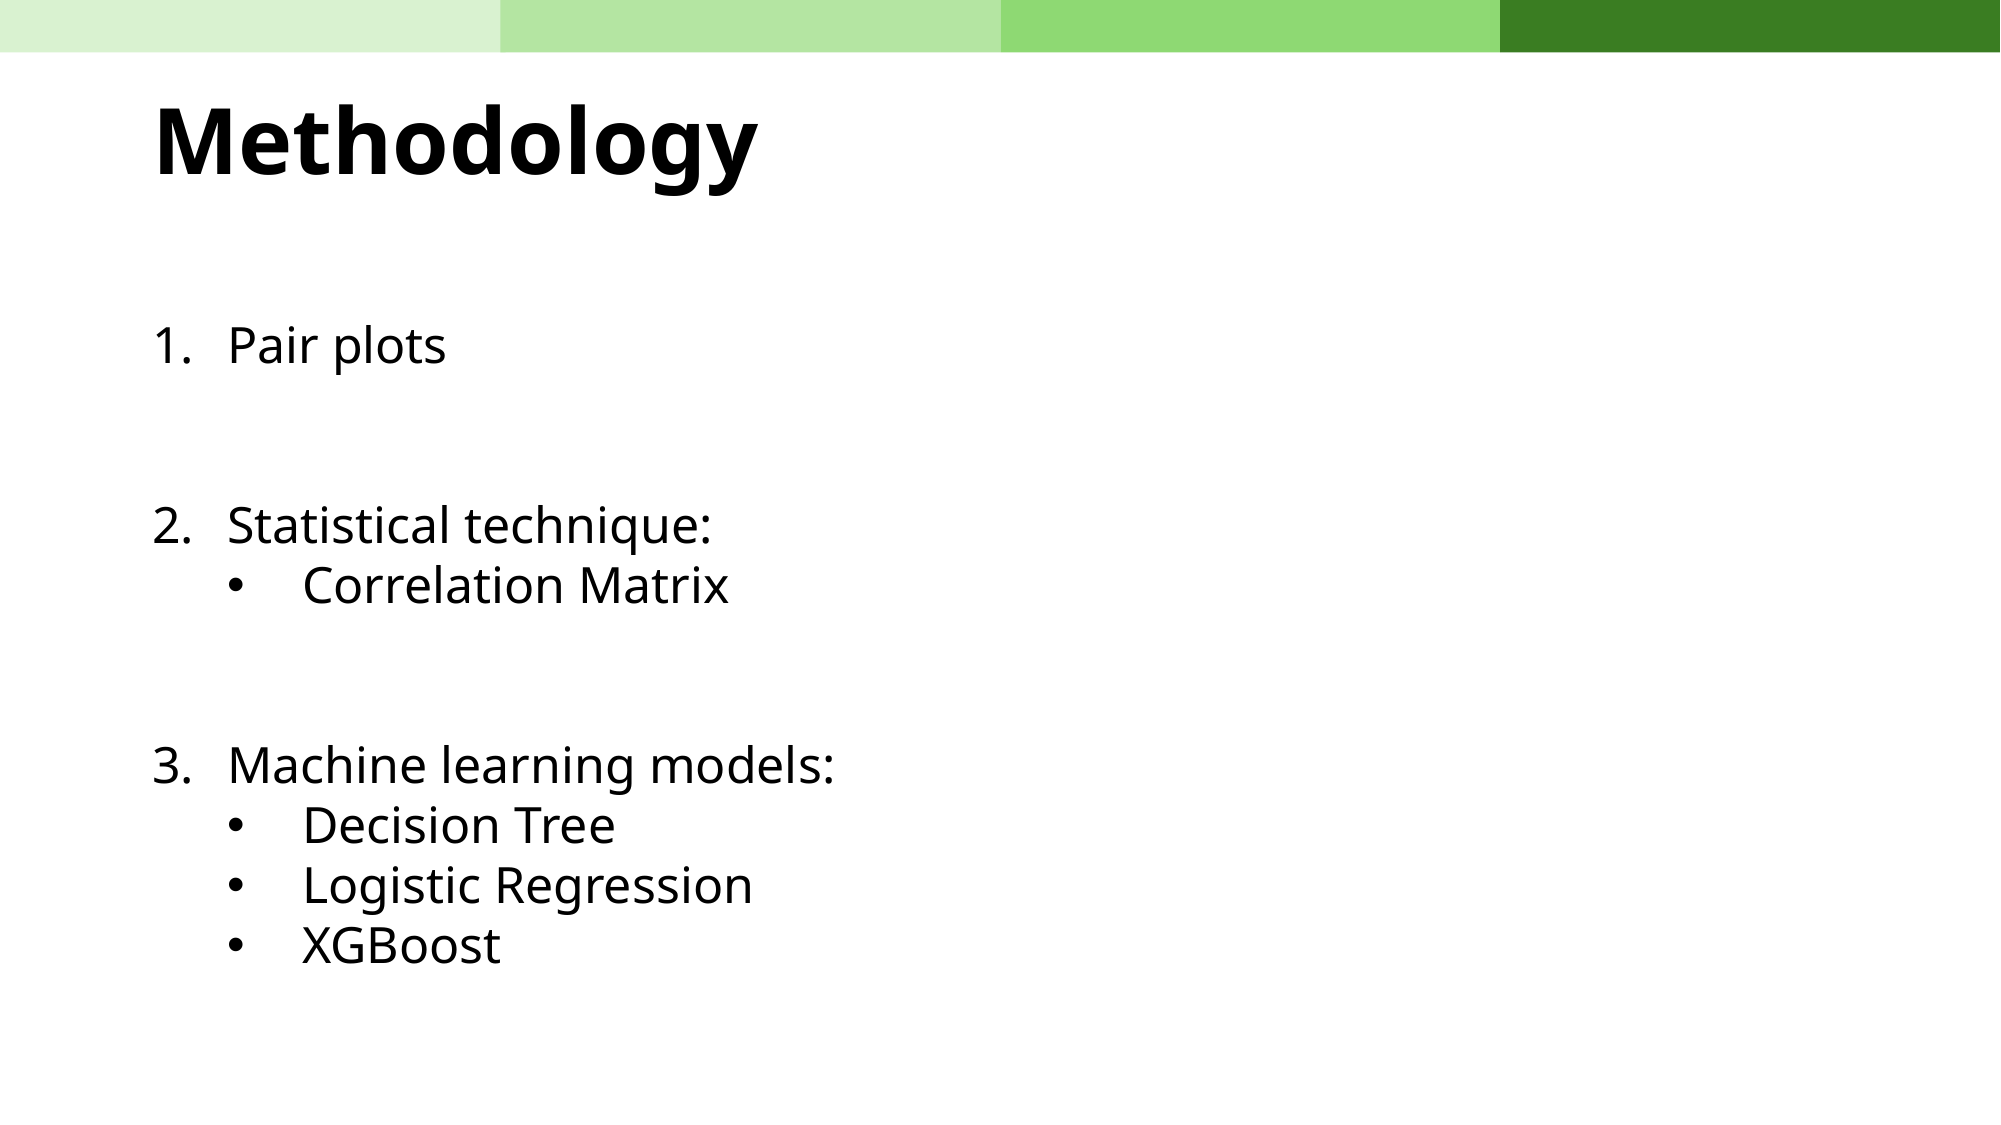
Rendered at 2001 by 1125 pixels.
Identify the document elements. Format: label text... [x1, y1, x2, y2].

text_box Methodology [137, 59, 1863, 230]
text_box Pair plots Statistical technique: Correlation Matrix Machine learning models: Decision Tree Logistic Regression XGBoost [137, 306, 882, 982]
